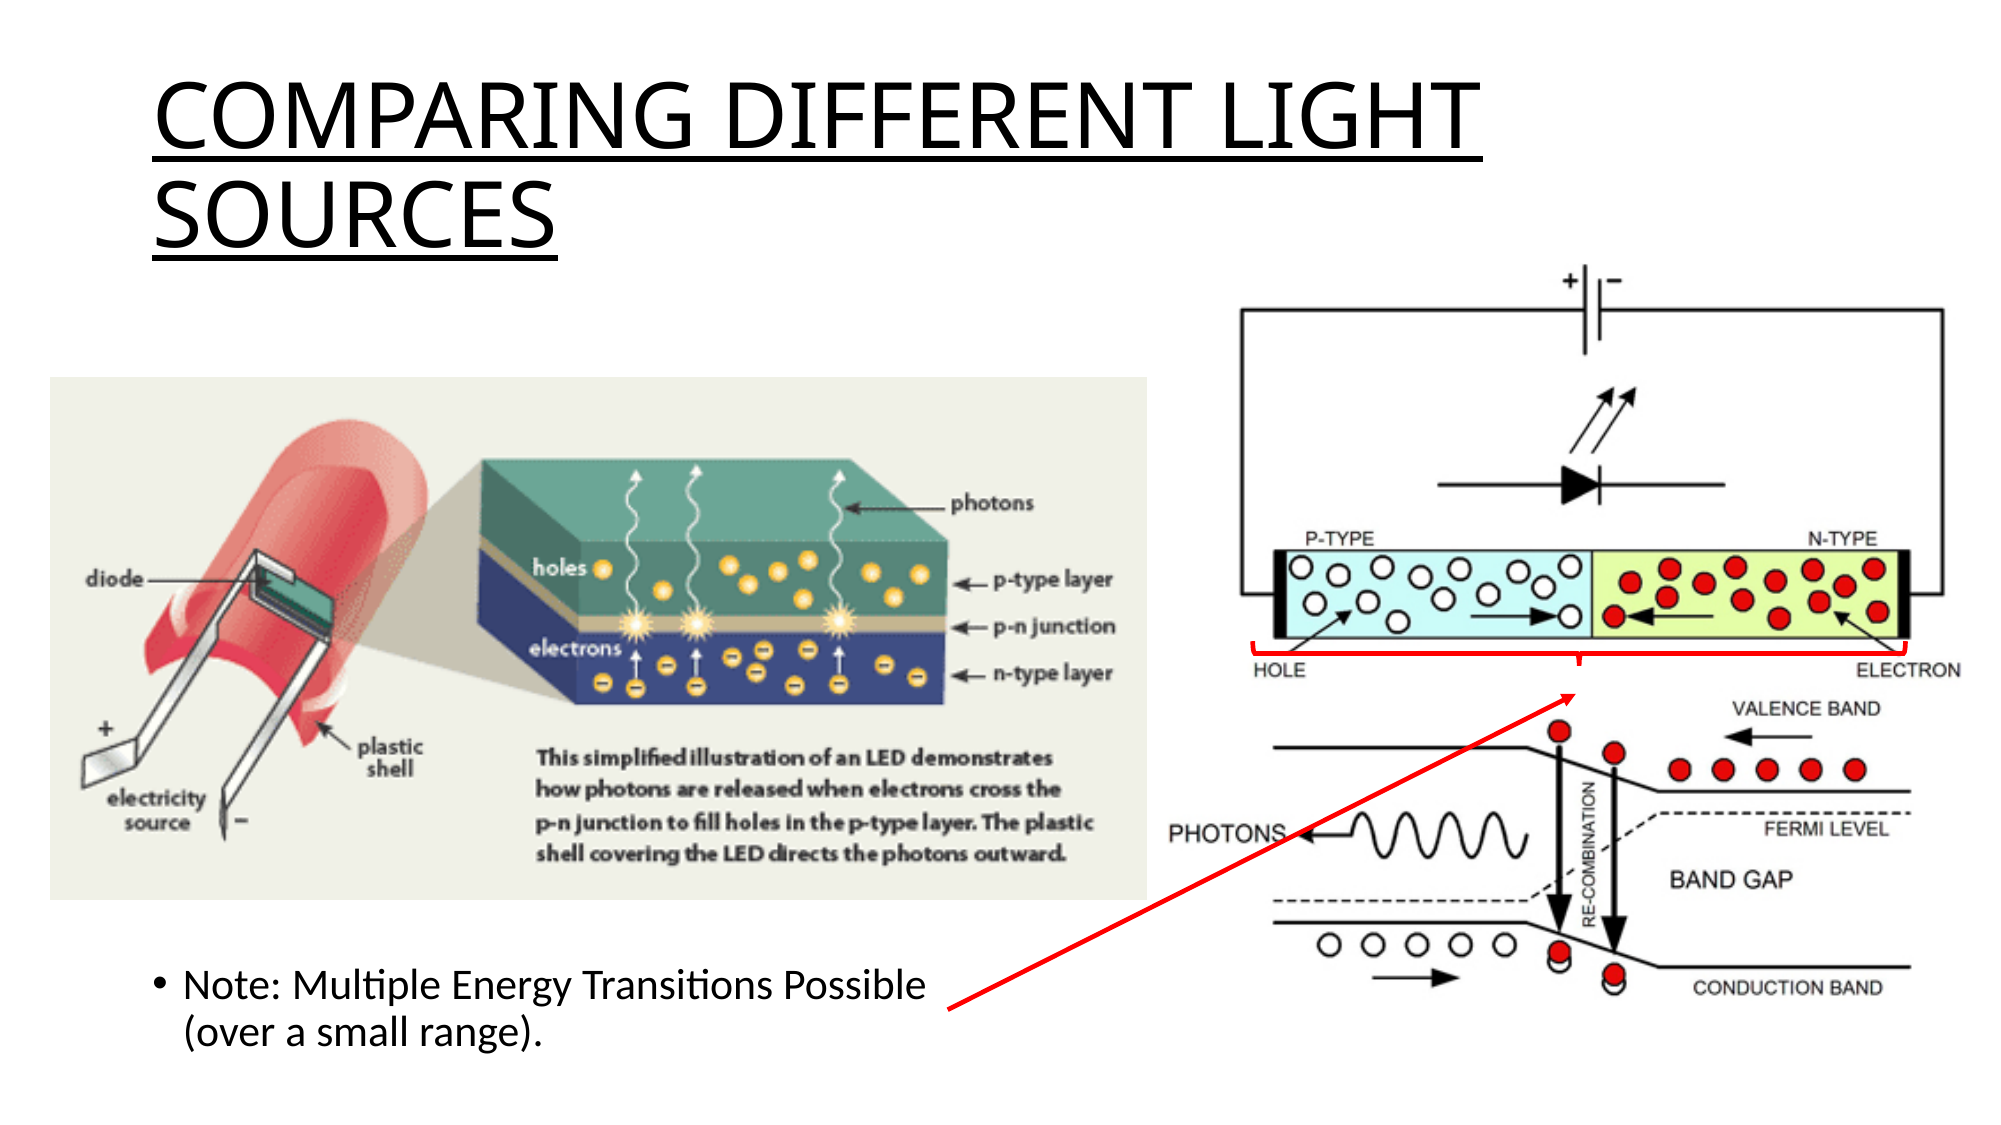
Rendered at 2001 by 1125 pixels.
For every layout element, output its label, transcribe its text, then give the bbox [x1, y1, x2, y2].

list Note: Multiple Energy Transitions Possible (over a small range). [137, 954, 948, 1066]
picture [1167, 263, 1963, 1001]
title COMPARING DIFFERENT LIGHT SOURCES [137, 59, 1863, 278]
picture [49, 377, 1147, 900]
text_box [947, 693, 1576, 1010]
